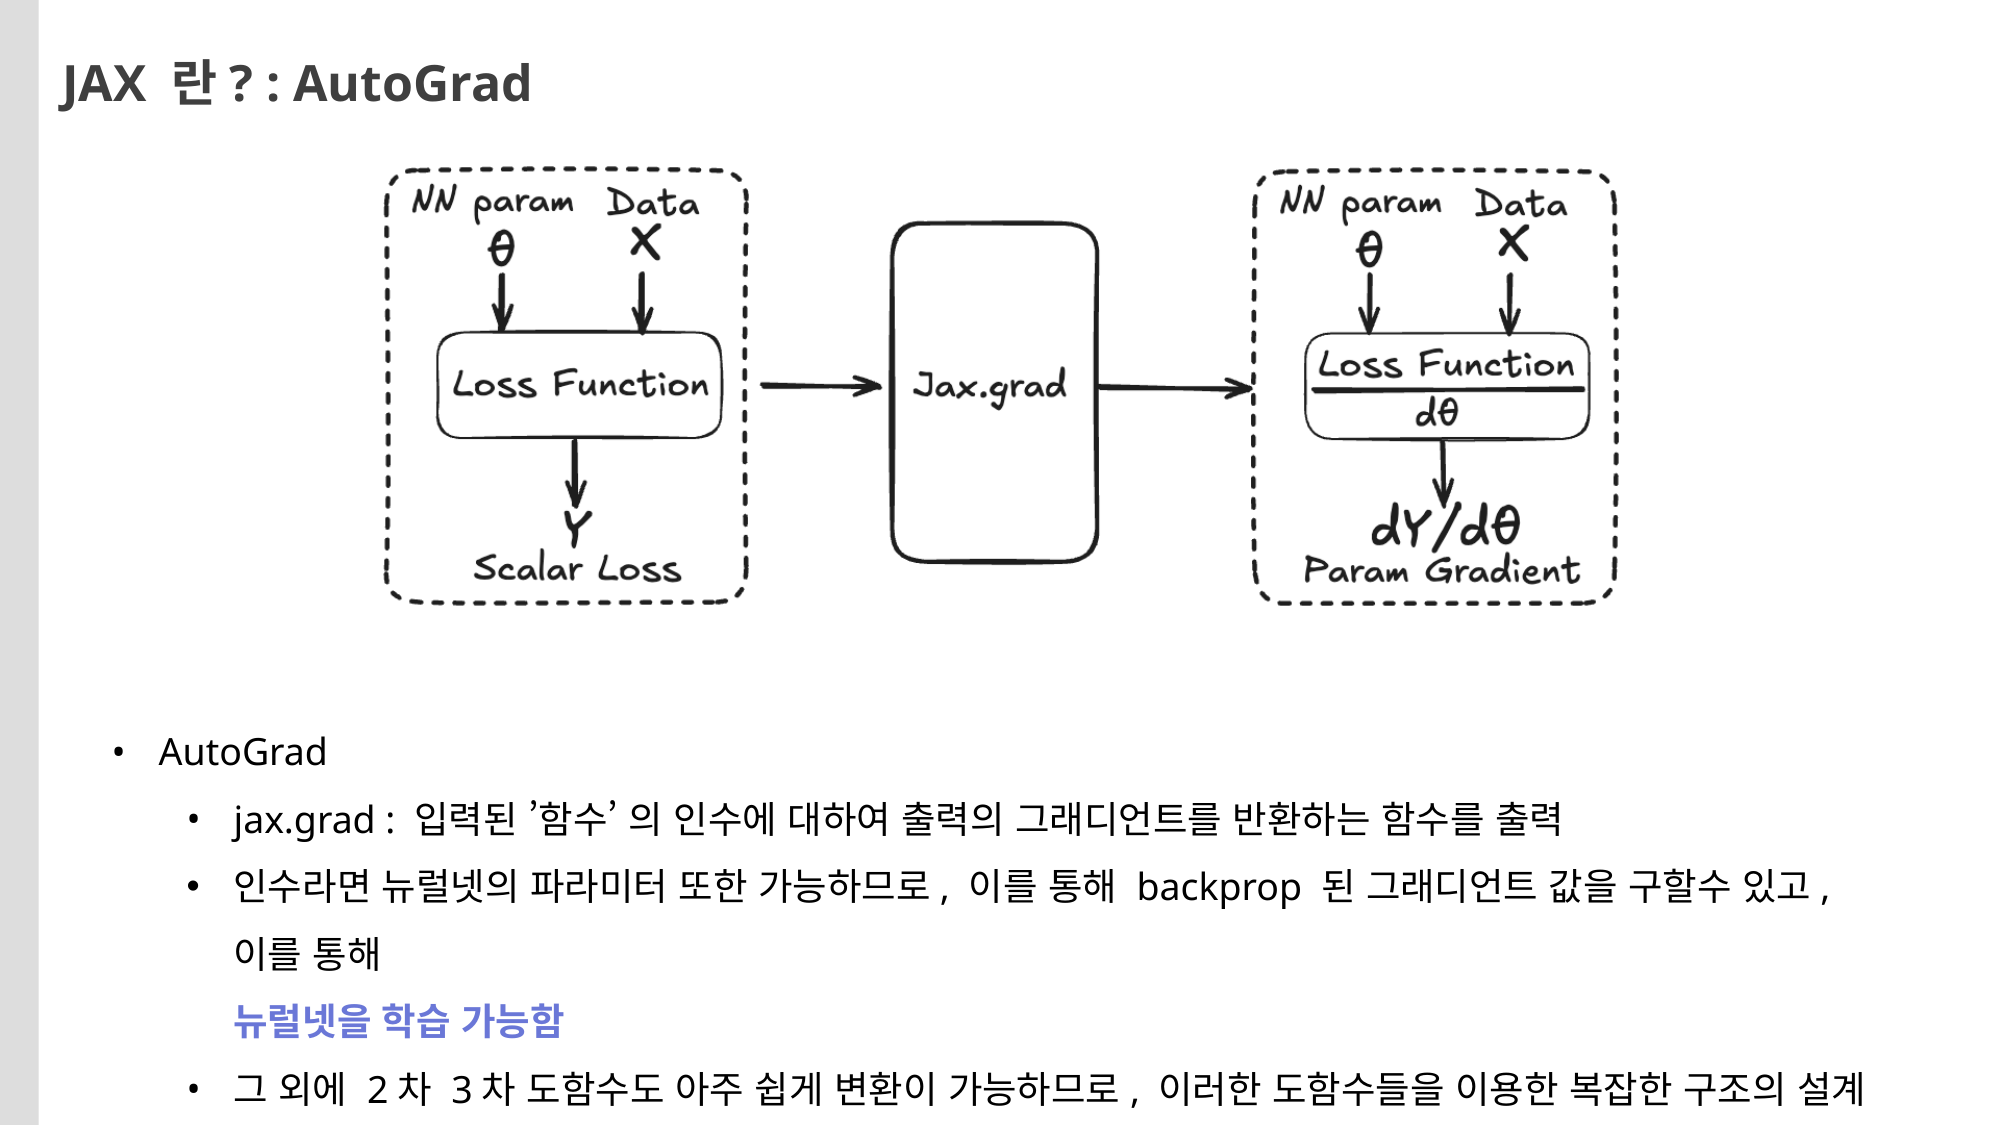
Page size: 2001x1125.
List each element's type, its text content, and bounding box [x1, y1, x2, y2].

text_box AutoGrad jax.grad : 입력된 ’함수’ 의 인수에 대하여 출력의 그래디언트를 반환하는 함수를 출력 인수라면 뉴럴넷의 파라미터 또한 가능하므로, 이를 통해 backprop 된 그래디언트 값을 구할수 있고, 이를 통해 뉴럴넷을 학습 가능함 그 외에 2차 3차 도함수도 아주 쉽게 변환이 가능하므로, 이러한 도함수들을 이용한 복잡한 구조의 설계 가능 [96, 698, 1904, 1125]
picture [375, 160, 1625, 613]
title JAX 란? : AutoGrad [47, 46, 1871, 125]
